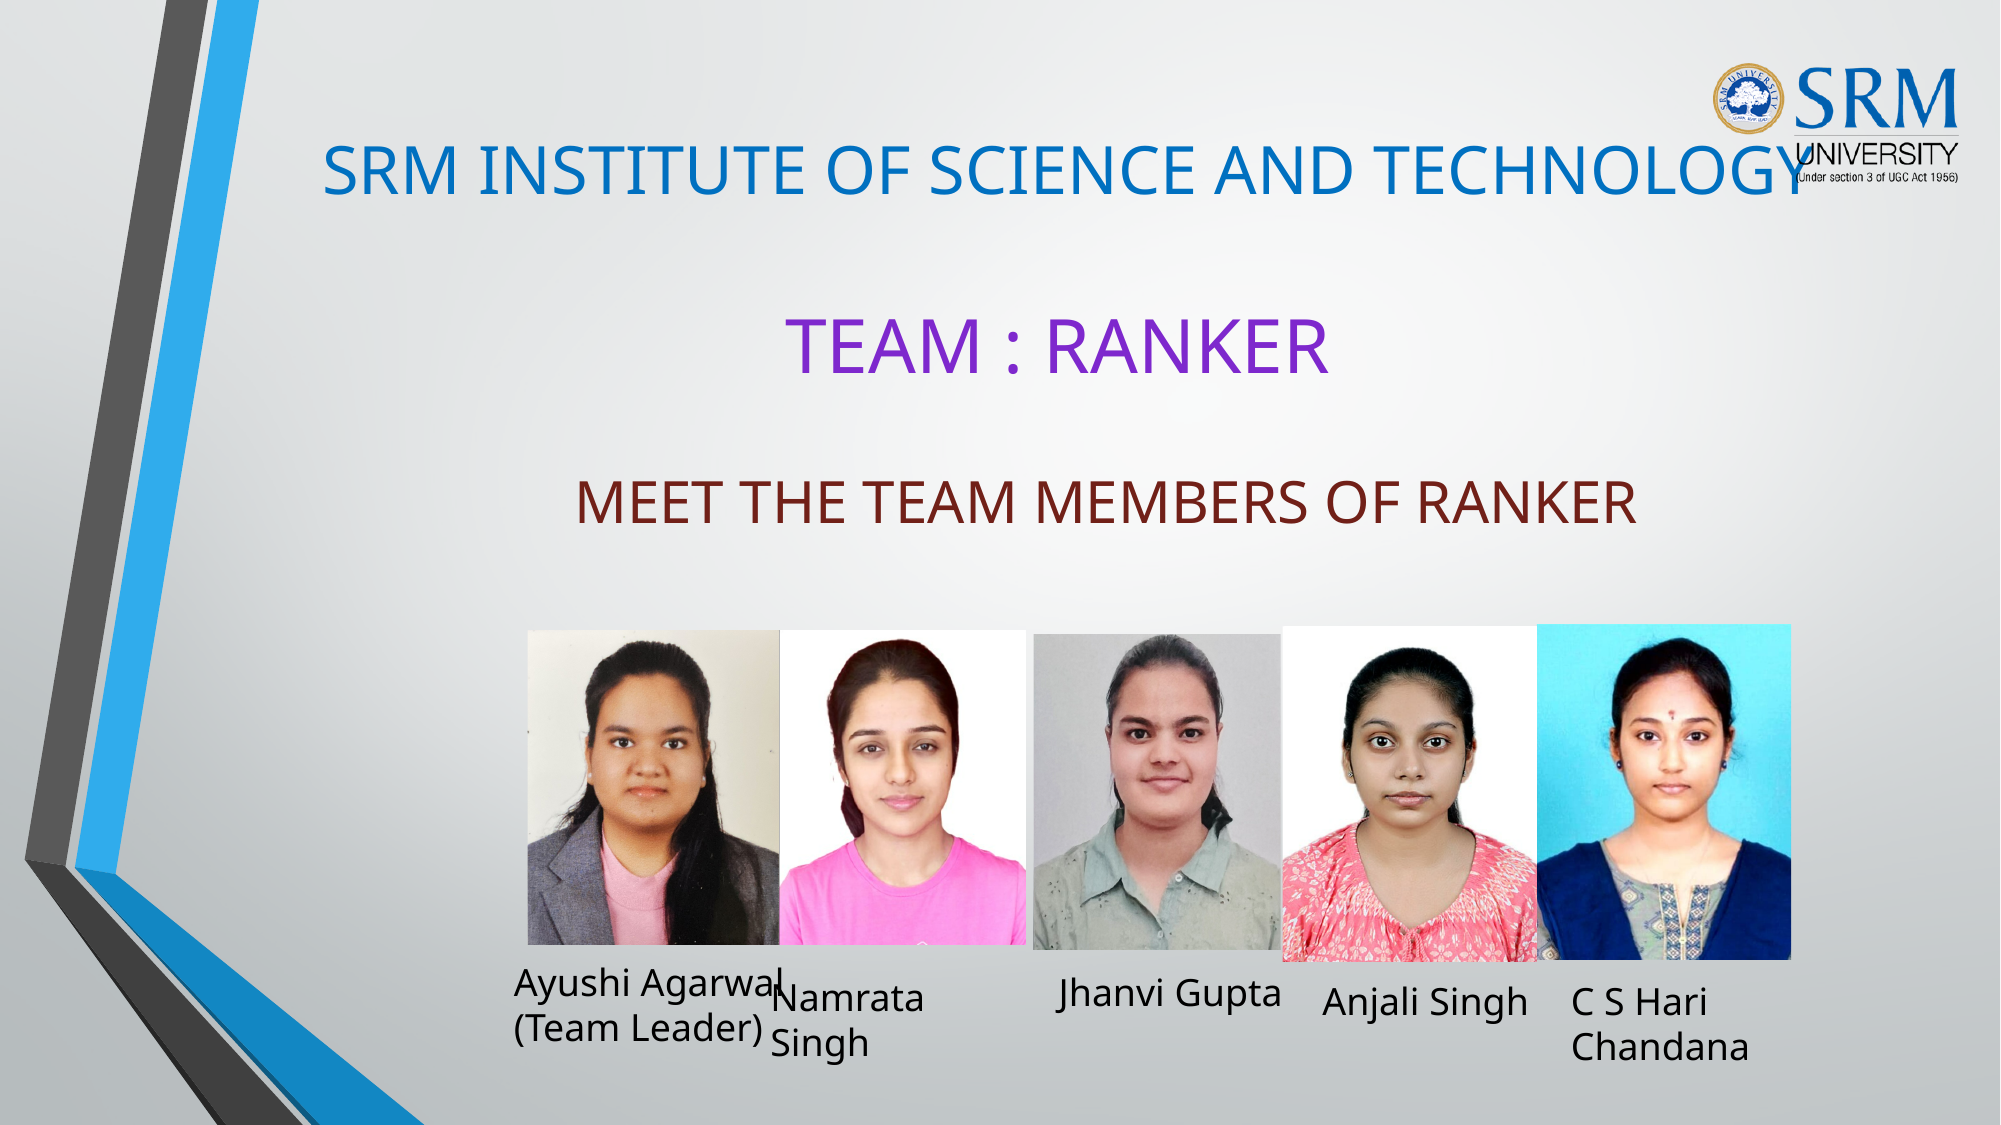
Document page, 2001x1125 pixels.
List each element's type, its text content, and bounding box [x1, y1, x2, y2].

text_box Namrata Singh [755, 966, 1034, 1071]
text_box Anjali Singh [1307, 970, 1556, 1031]
picture [1282, 624, 1792, 962]
picture [1033, 634, 1281, 950]
text_box SRM INSTITUTE OF SCIENCE AND TECHNOLOGY [199, 120, 2000, 261]
picture [527, 630, 1026, 946]
text_box MEET THE TEAM MEMBERS OF RANKER [559, 457, 1660, 543]
text_box C S Hari Chandana [1556, 970, 1880, 1076]
title TEAM : RANKER [236, 262, 1880, 426]
text_box Ayushi Agarwal (Team Leader) [498, 951, 941, 1101]
text_box Jhanvi Gupta [1043, 961, 1298, 1022]
picture [1712, 63, 1959, 183]
